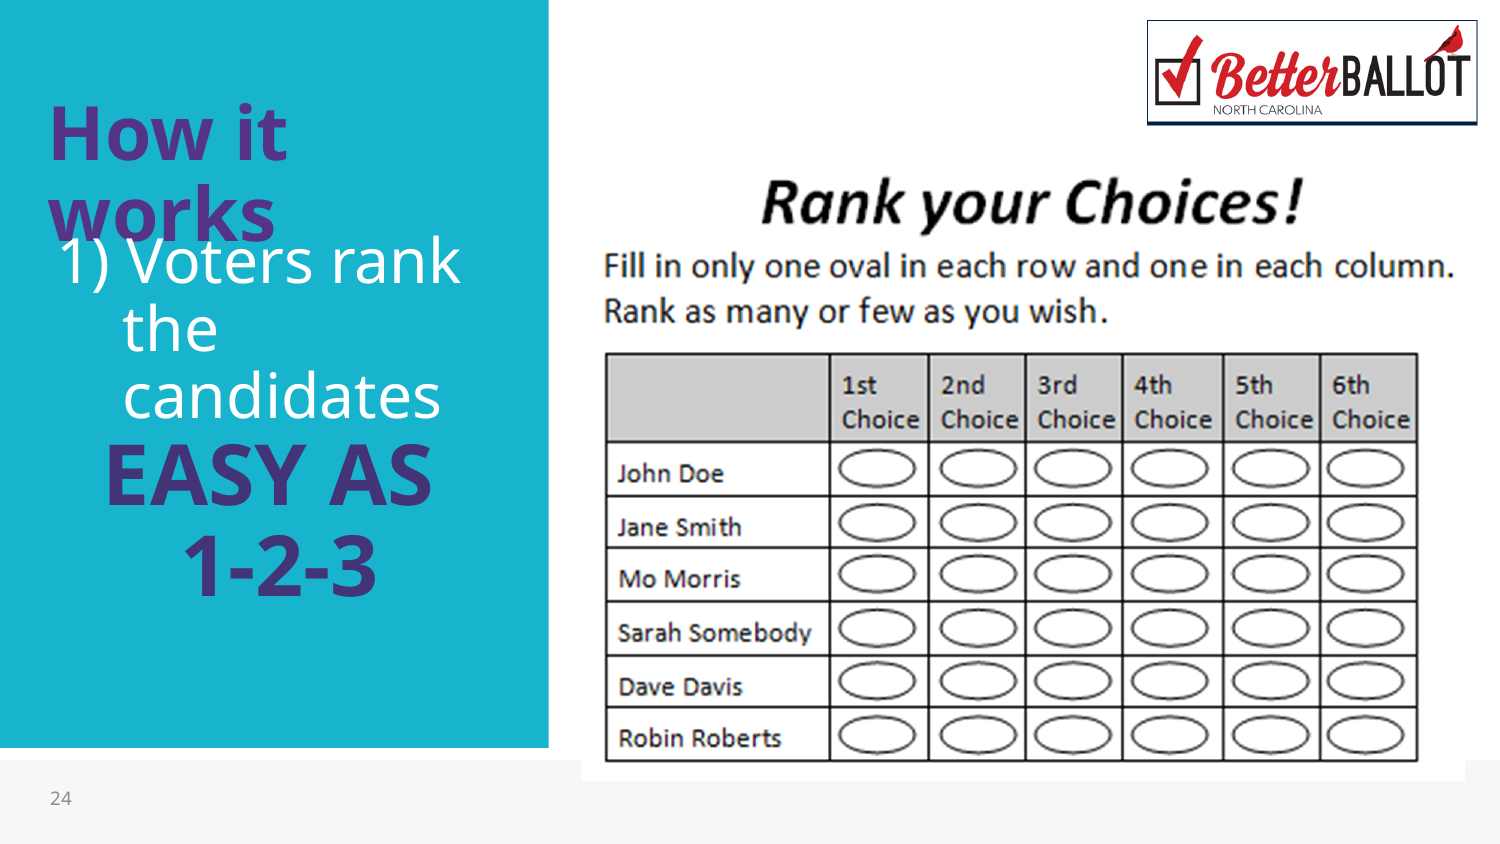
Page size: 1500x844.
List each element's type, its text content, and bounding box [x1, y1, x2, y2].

text_box EASY AS 1-2-3 [78, 425, 481, 623]
title How it works [32, 88, 527, 189]
picture [581, 149, 1465, 781]
slide_number ‹#› [35, 776, 120, 822]
text_box [0, 0, 549, 748]
picture [1145, 18, 1479, 127]
subtitle 1) Voters rank the candidates [32, 222, 549, 416]
